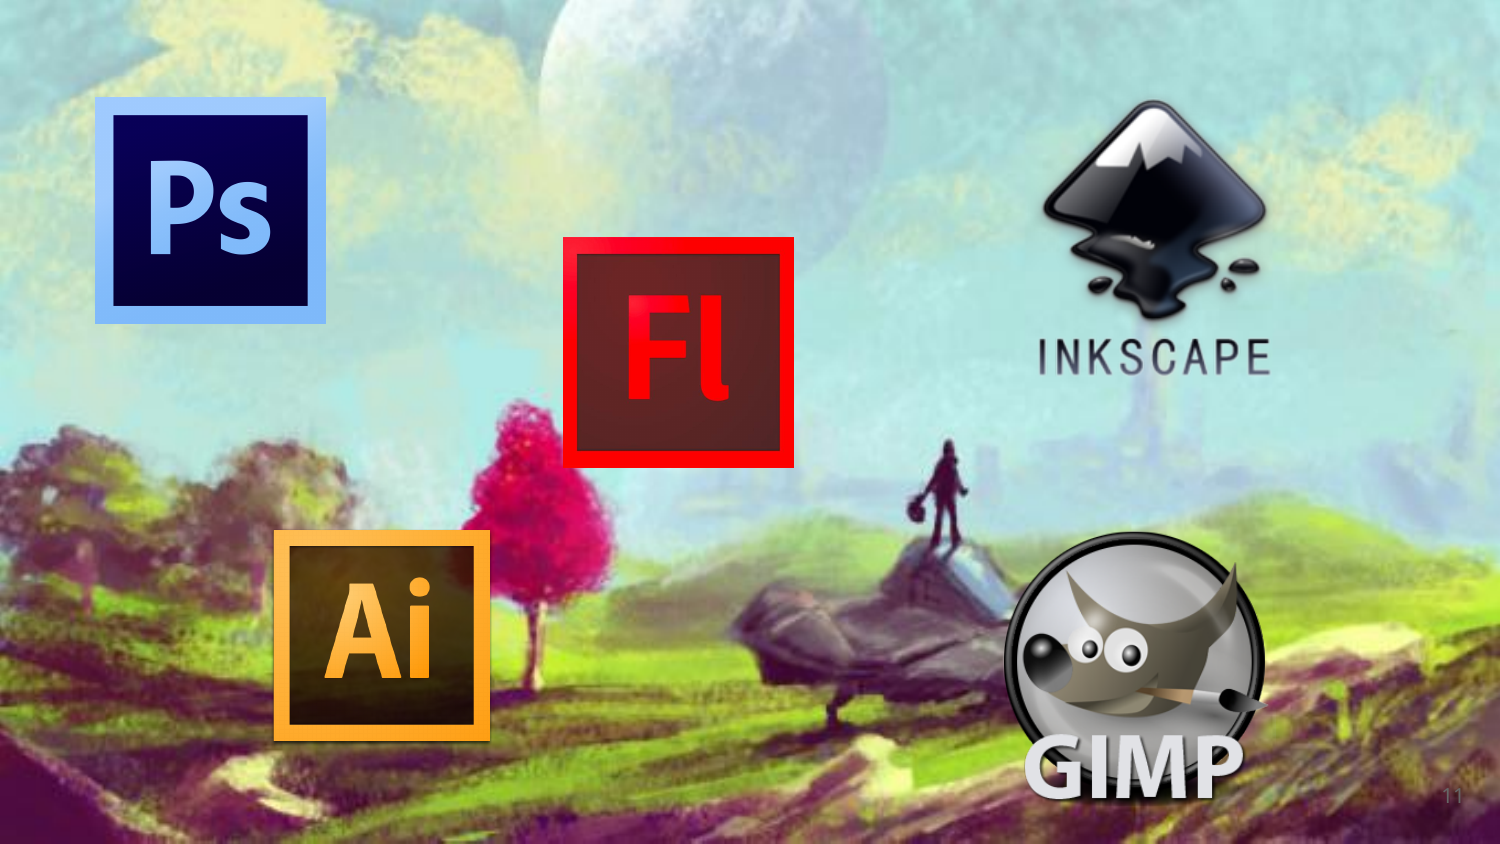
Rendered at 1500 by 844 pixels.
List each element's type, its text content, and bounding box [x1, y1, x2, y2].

picture [0, 0, 1500, 844]
slide_number 11 [1389, 764, 1480, 830]
